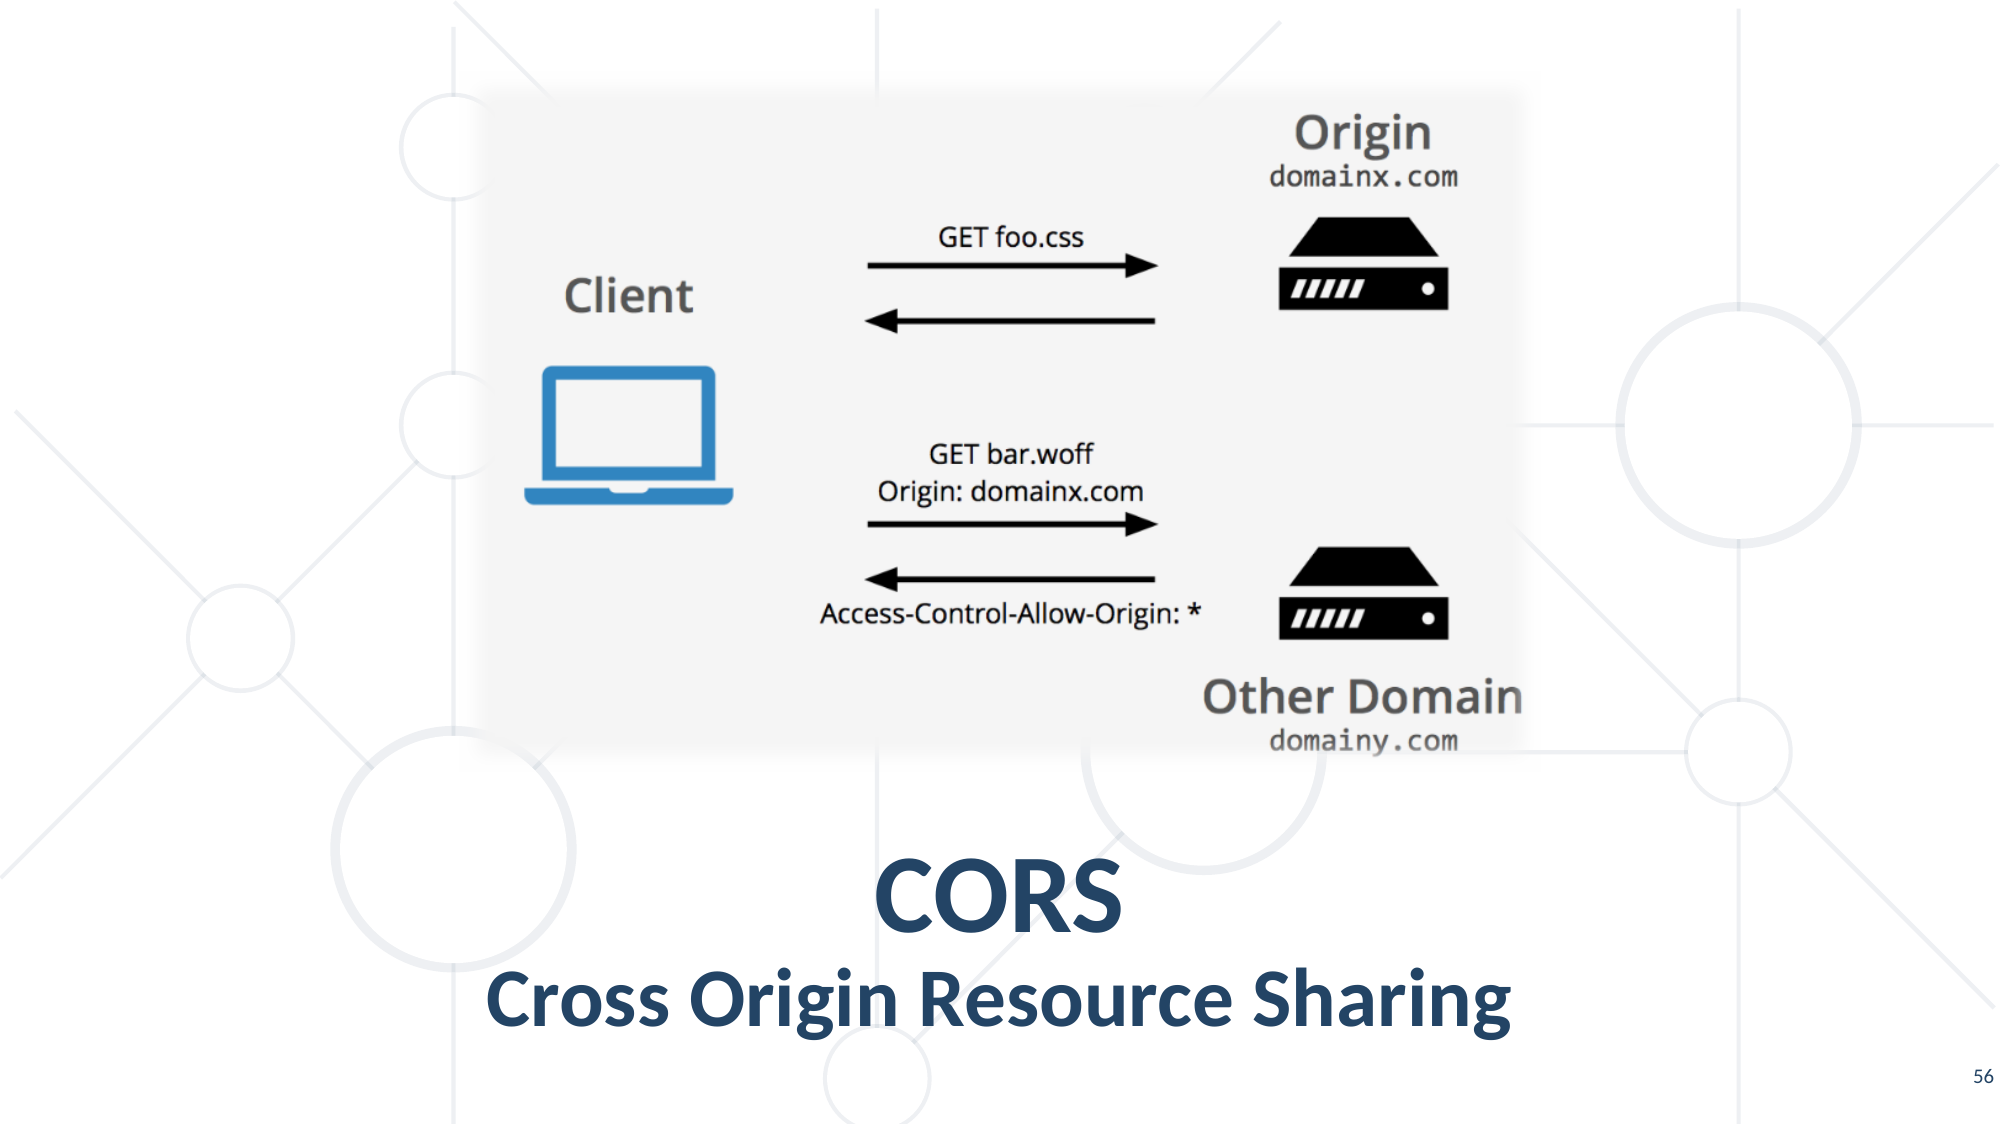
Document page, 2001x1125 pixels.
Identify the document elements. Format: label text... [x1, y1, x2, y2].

picture [459, 71, 1541, 772]
list Cross Origin Resource Sharing [100, 949, 1900, 1032]
list CORS [100, 820, 1900, 947]
slide_number 56 [1929, 1049, 2000, 1100]
